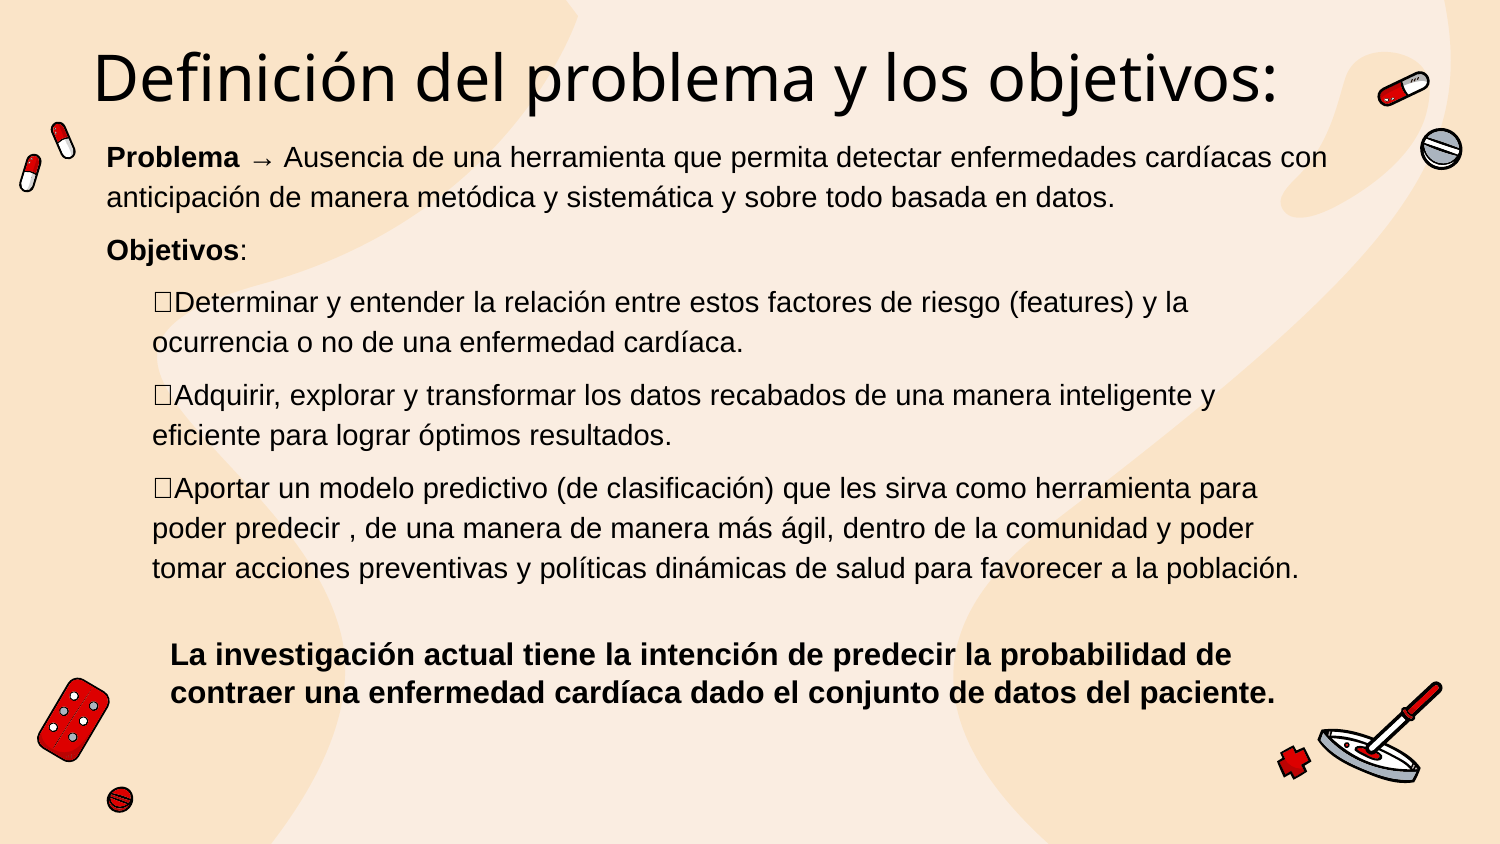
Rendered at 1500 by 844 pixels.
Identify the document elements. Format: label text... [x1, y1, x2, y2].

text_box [1328, 664, 1436, 776]
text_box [19, 153, 42, 193]
text_box La investigación actual tiene la intención de predecir la probabilidad de contraer una enfermedad cardíaca dado el conjunto de datos del paciente. [155, 619, 1324, 725]
title Definición del problema y los objetivos: [77, 28, 1342, 122]
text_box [41, 677, 106, 763]
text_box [1276, 745, 1312, 780]
text_box Problema → Ausencia de una herramienta que permita detectar enfermedades cardíacas con anticipación de manera metódica y sistemática y sobre todo basada en datos. Objetivos: 🎯Determinar y entender la relación entre estos factores de riesgo (features) y la ocurrencia o no de una enfermedad cardíaca. 🎯Adquirir, explorar y transformar los datos recabados de una manera inteligente y eficiente para lograr óptimos resultados. 🎯Aportar un modelo predictivo (de clasificación) que les sirva como herramienta para poder predecir , de una manera de manera más ágil, dentro de la comunidad y poder tomar acciones preventivas y políticas dinámicas de salud para favorecer a la población. [91, 117, 1442, 600]
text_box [1386, 61, 1421, 116]
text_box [106, 786, 136, 814]
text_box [52, 120, 75, 161]
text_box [1417, 127, 1466, 171]
